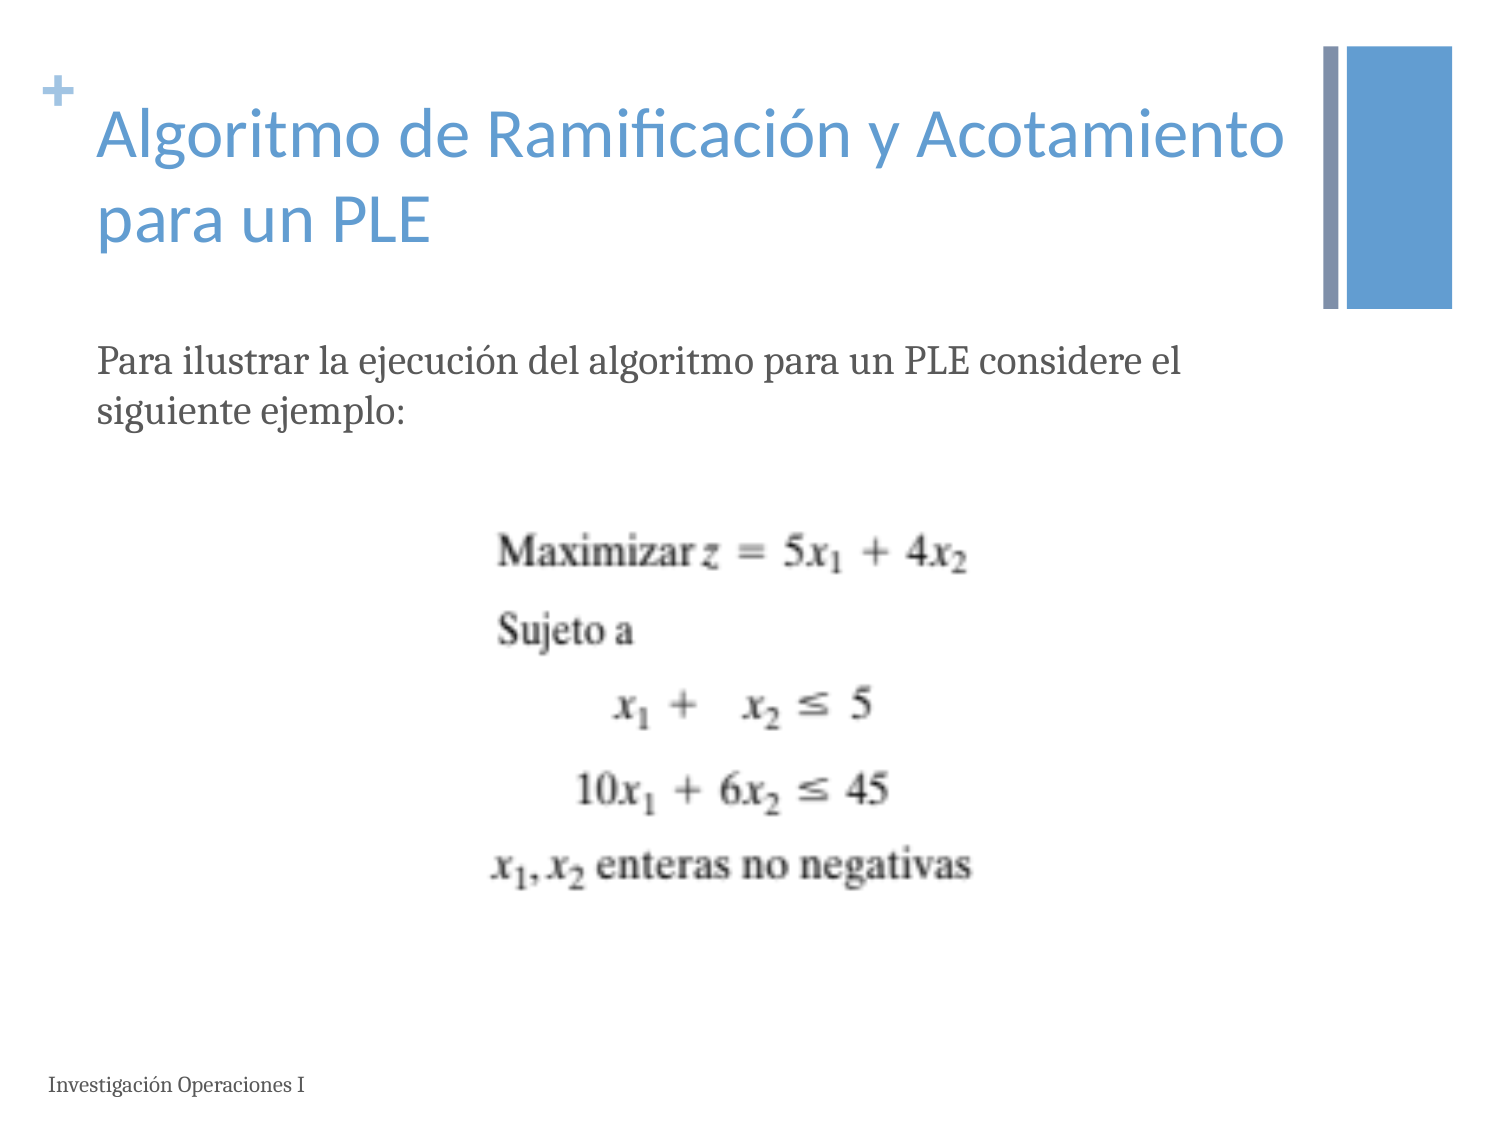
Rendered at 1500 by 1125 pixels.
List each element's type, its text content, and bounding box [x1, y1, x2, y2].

footer Investigación Operaciones I [33, 1053, 1038, 1114]
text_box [431, 462, 985, 899]
list Para ilustrar la ejecución del algoritmo para un PLE considere el siguiente ejemplo: [81, 324, 1322, 464]
title Algoritmo de Ramificación y Acotamiento para un PLE [81, 79, 1322, 263]
